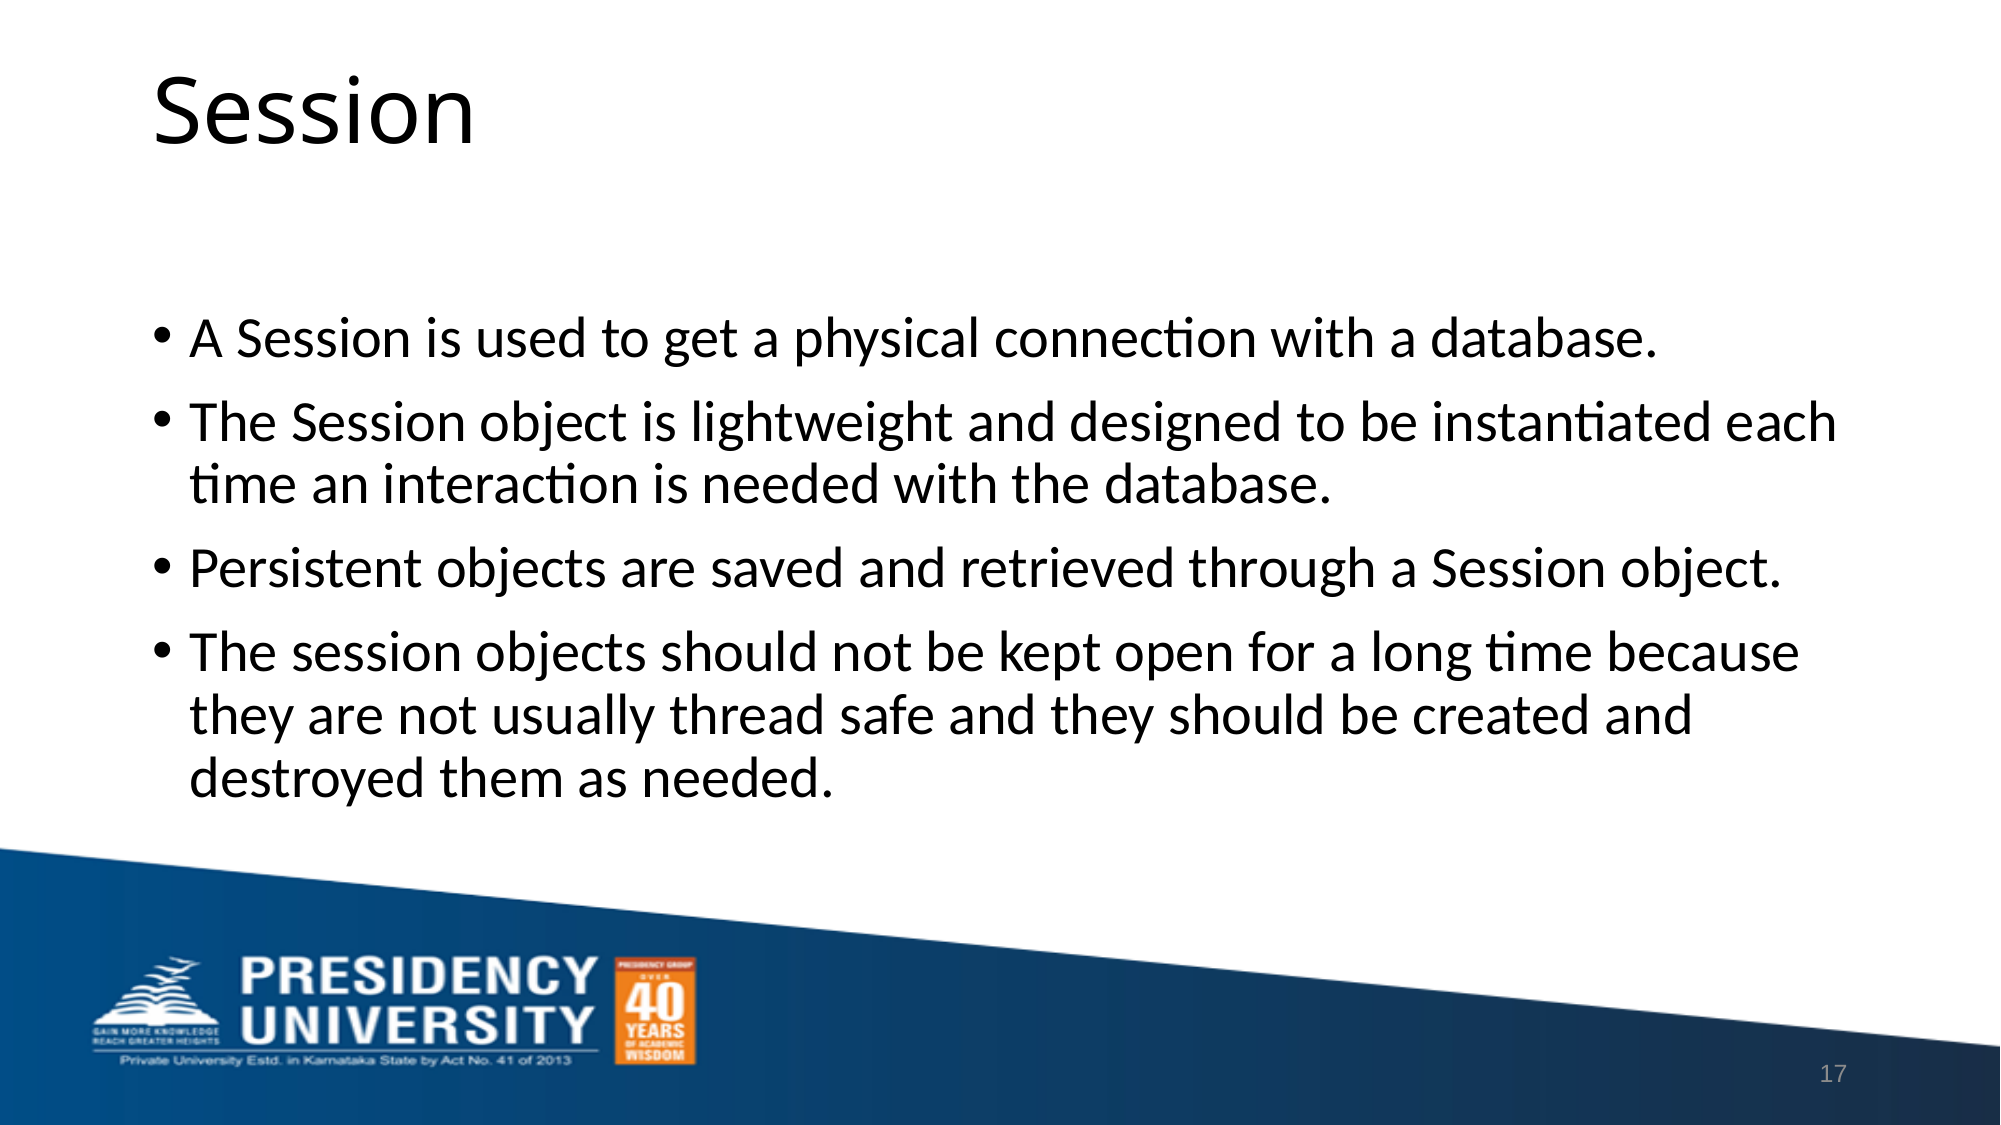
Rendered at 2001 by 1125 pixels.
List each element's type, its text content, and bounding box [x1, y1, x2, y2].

slide_number 17 [1412, 1042, 1863, 1103]
picture [0, 845, 2000, 1125]
title Session [137, 59, 1863, 278]
list A Session is used to get a physical connection with a database. The Session object is lightweight and designed to be instantiated each time an interaction is needed with the database. Persistent objects are saved and retrieved through a Session object. The session objects should not be kept open for a long time because they are not usually thread safe and they should be created and destroyed them as needed. [137, 299, 1863, 1014]
